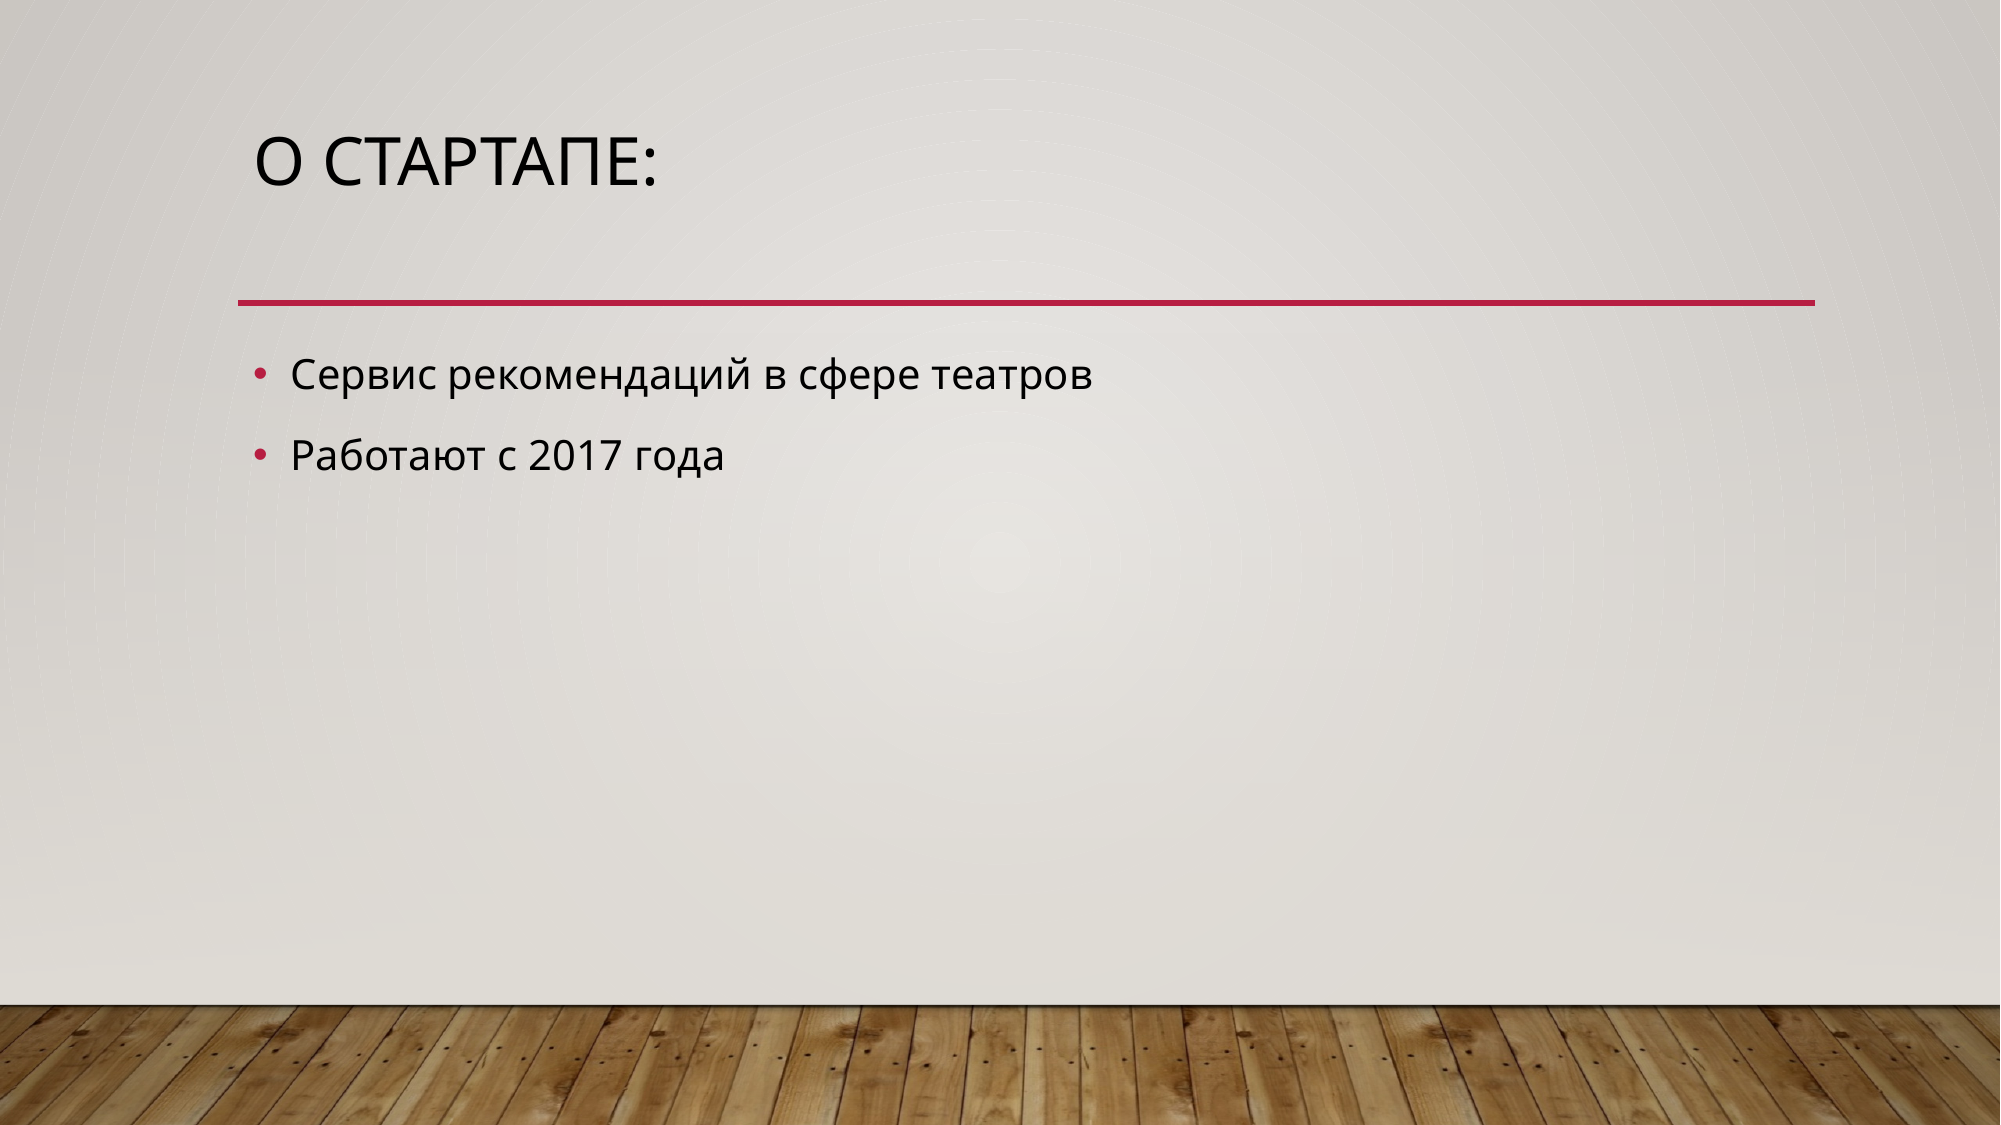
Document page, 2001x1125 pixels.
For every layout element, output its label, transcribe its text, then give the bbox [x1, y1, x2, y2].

picture [0, 1005, 2000, 1125]
title О Стартапе: [238, 120, 1814, 293]
list Сервис рекомендаций в сфере театров Работают с 2017 года [238, 330, 1814, 897]
